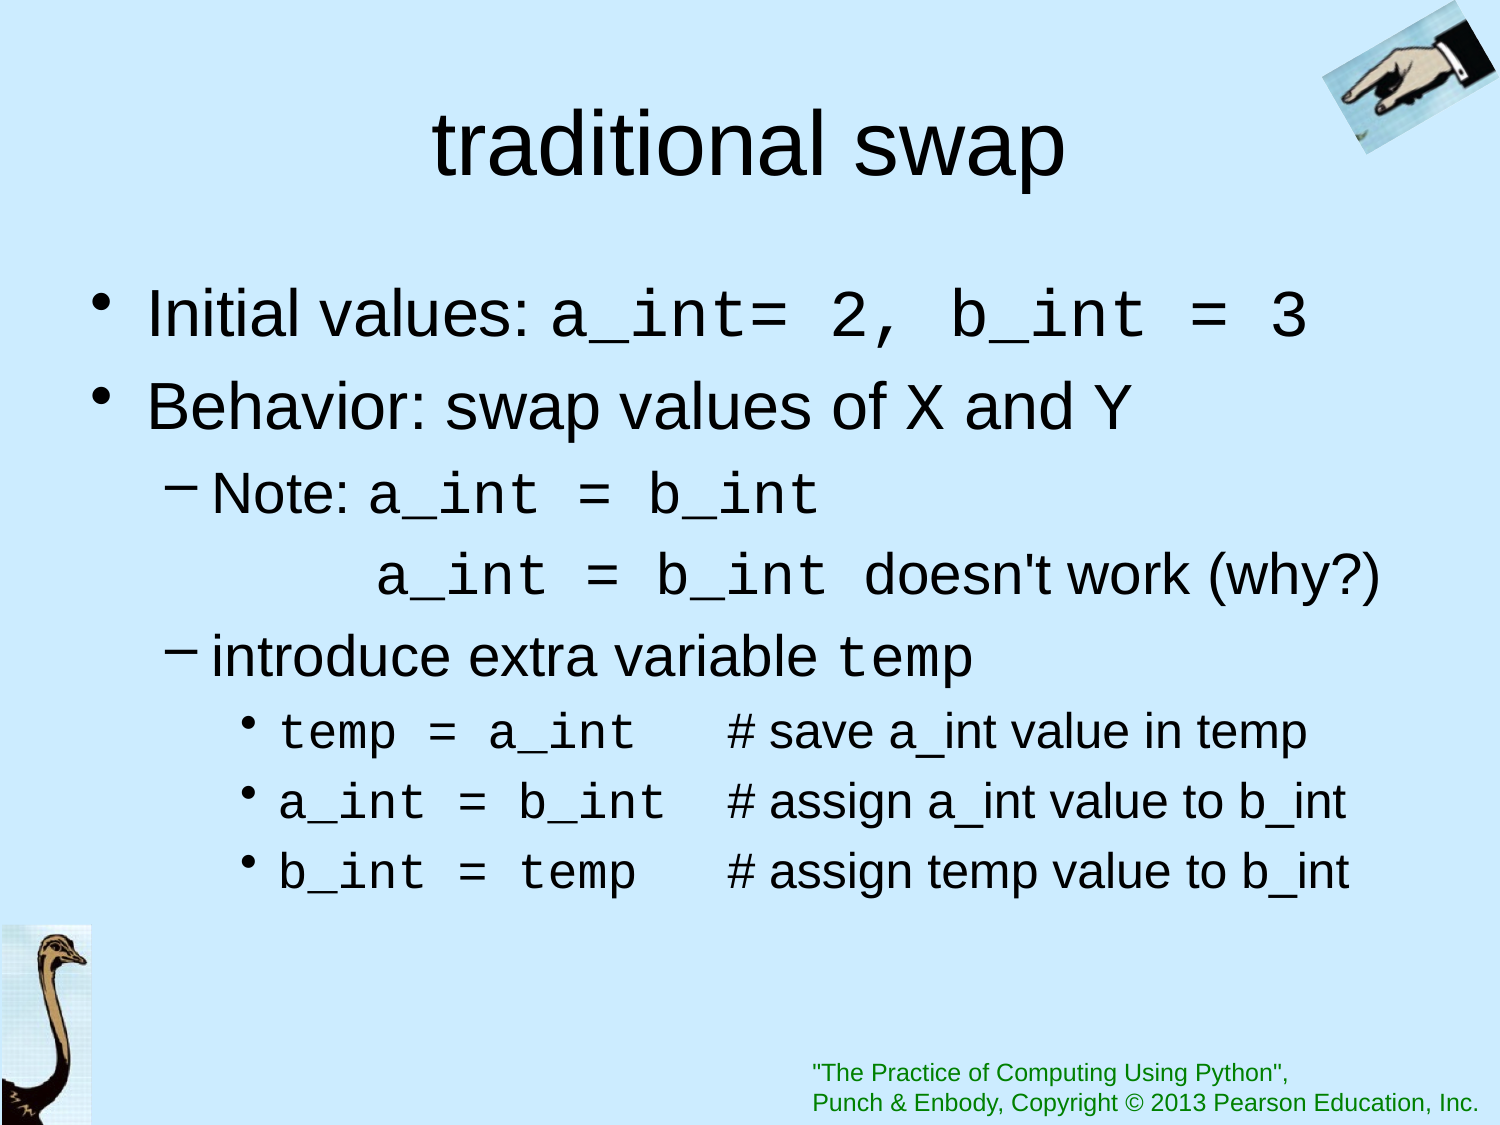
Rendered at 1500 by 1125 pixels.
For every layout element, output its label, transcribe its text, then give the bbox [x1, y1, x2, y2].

list Initial values: a_int= 2, b_int = 3 Behavior: swap values of X and Y Note: a_int = b_int a_int = b_int doesn't work (why?) introduce extra variable temp temp = a_int # save a_int value in temp a_int = b_int # assign a_int value to b_int b_int = temp # assign temp value to b_int [75, 262, 1425, 1005]
picture [1378, 0, 1499, 120]
picture [2, 924, 92, 1125]
title traditional swap [75, 45, 1425, 233]
